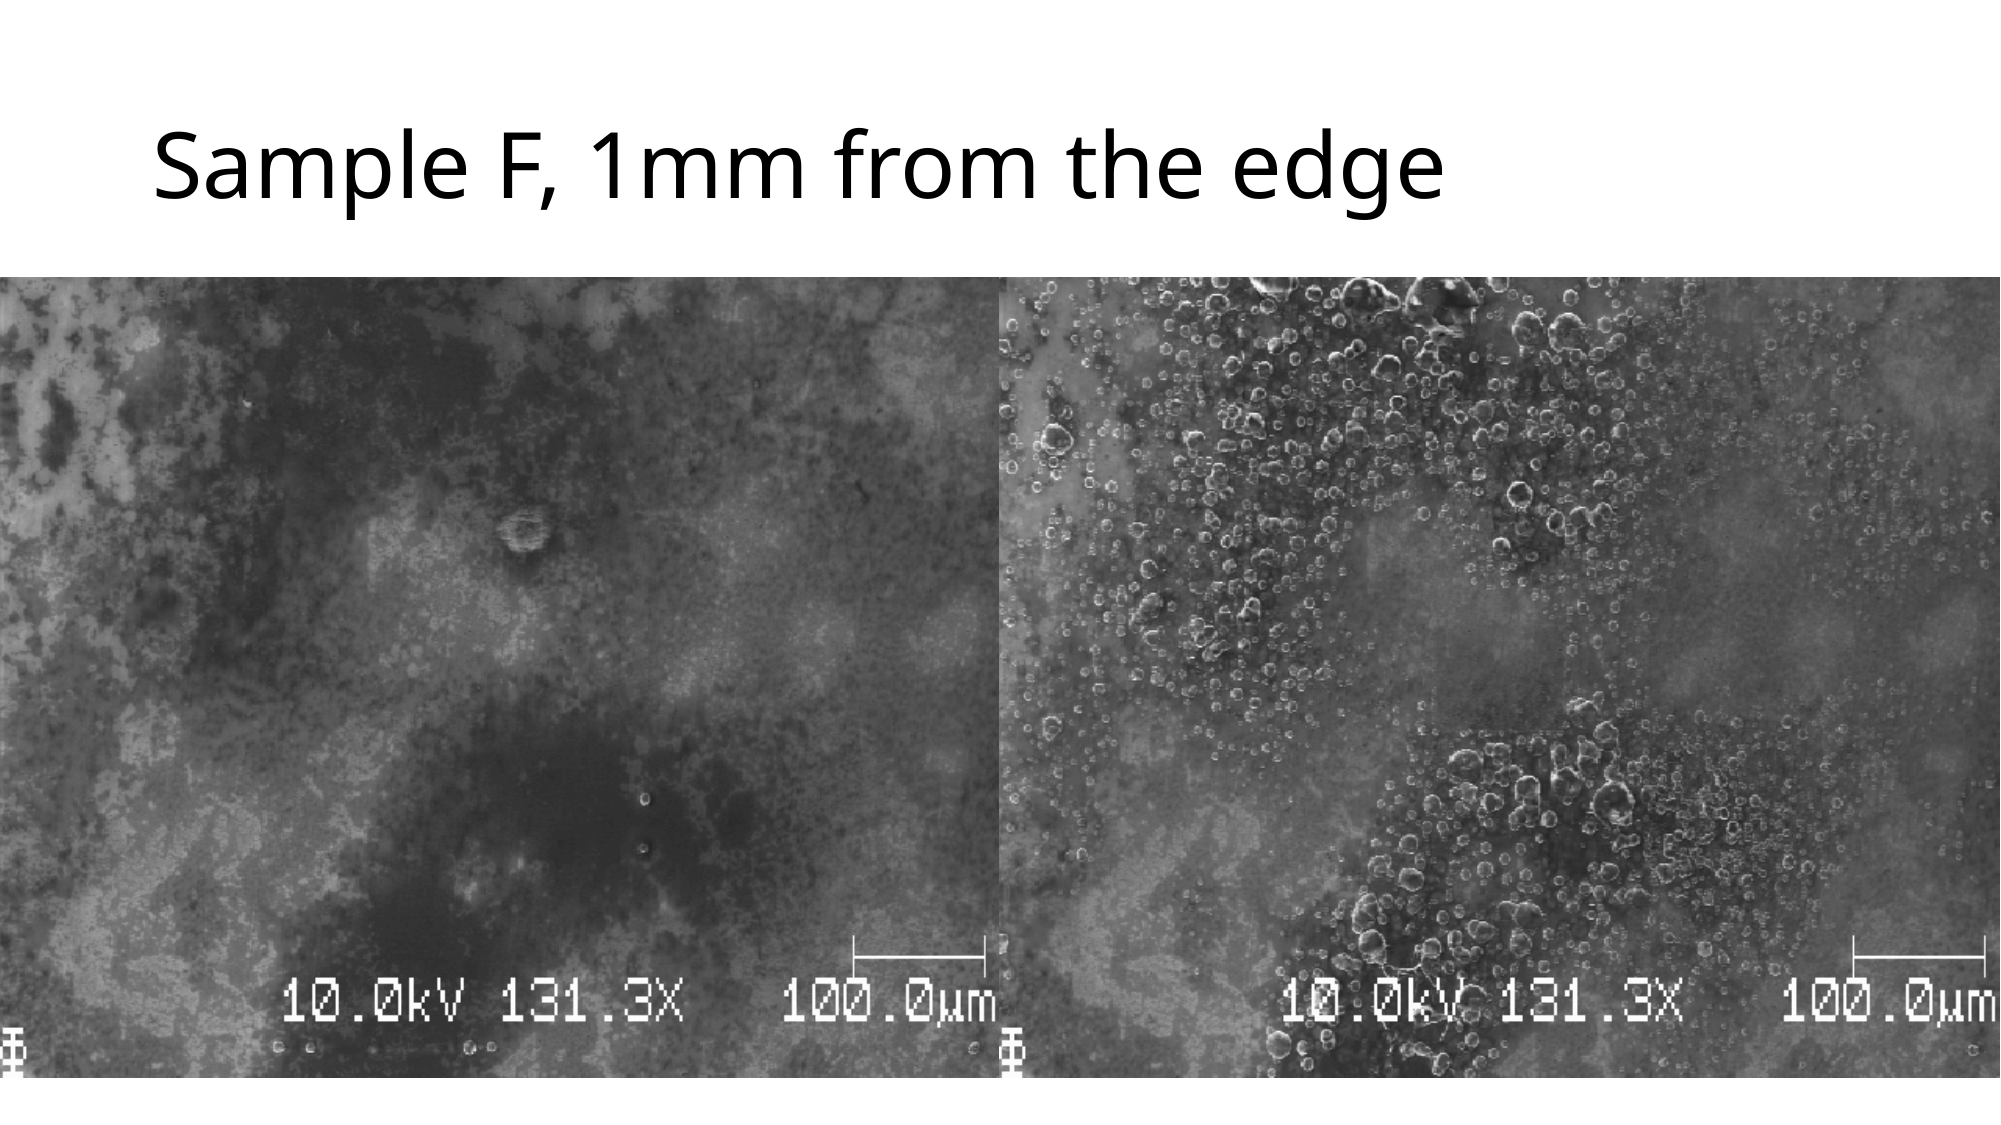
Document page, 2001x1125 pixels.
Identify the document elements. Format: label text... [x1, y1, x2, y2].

title Sample F, 1mm from the edge [137, 59, 1863, 277]
picture [0, 277, 2000, 1078]
